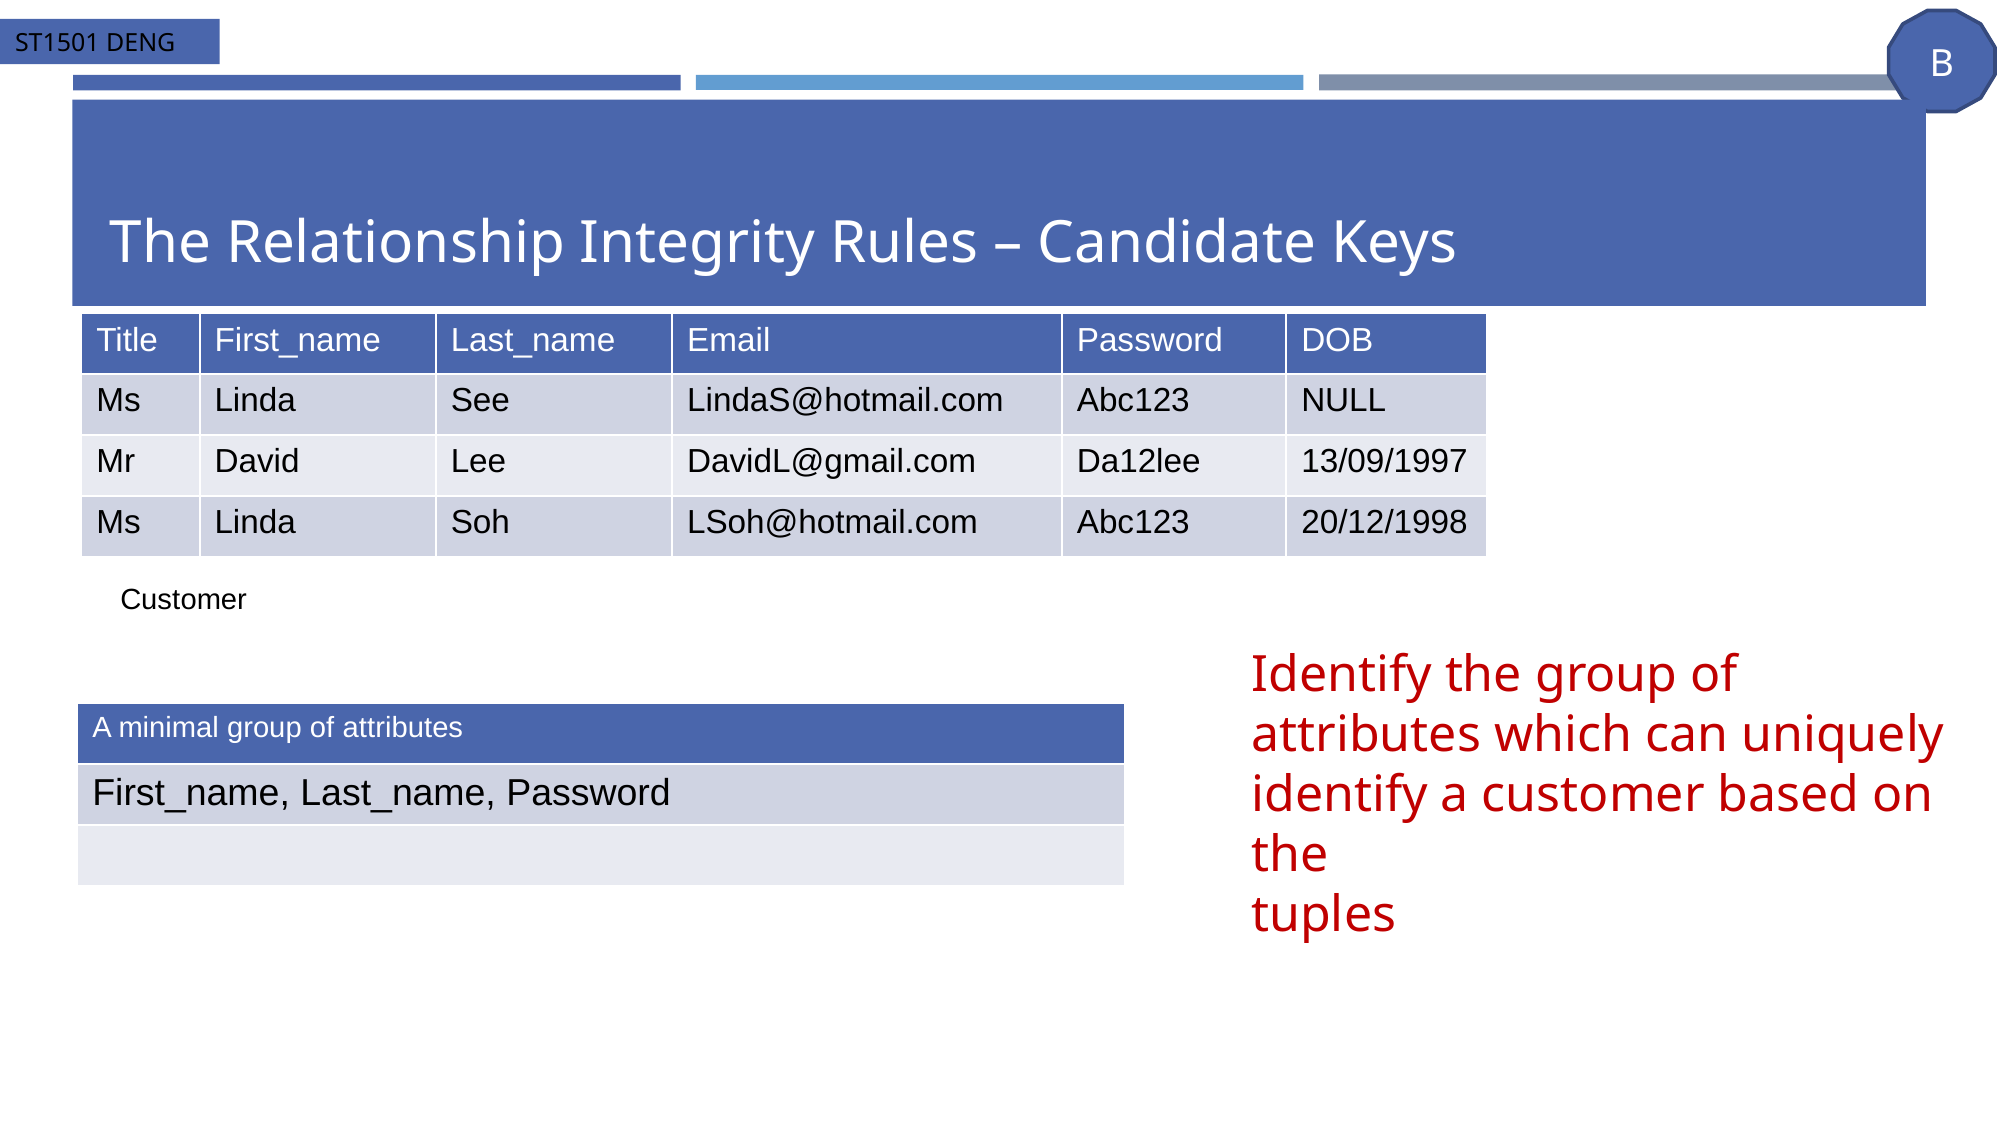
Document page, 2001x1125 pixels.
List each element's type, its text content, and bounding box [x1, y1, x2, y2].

table_header Email [673, 314, 1061, 373]
text_box Identify the group of attributes which can uniquely identify a customer based on the tuples [1236, 633, 1965, 949]
table_header DOB [1287, 314, 1486, 373]
table_cell [78, 826, 1124, 885]
table_cell LindaS@hotmail.com [673, 375, 1061, 434]
table_cell See [437, 375, 671, 434]
table_cell Linda [201, 375, 435, 434]
table_header Title [82, 314, 199, 373]
table_header Last_name [437, 314, 671, 373]
table_cell First_name, Last_name, Password [78, 765, 1124, 824]
table_cell Mr [82, 436, 199, 495]
text_box Customer [105, 573, 263, 624]
table_cell NULL [1287, 375, 1486, 434]
table_header Password [1063, 314, 1285, 373]
table_cell Soh [437, 497, 671, 556]
table_cell Linda [201, 497, 435, 556]
table_cell LSoh@hotmail.com [673, 497, 1061, 556]
table_cell Abc123 [1063, 497, 1285, 556]
table_cell DavidL@gmail.com [673, 436, 1061, 495]
table_header A minimal group of attributes [78, 704, 1124, 763]
table_cell David [201, 436, 435, 495]
table_cell 13/09/1997 [1287, 436, 1486, 495]
table_cell Ms [82, 375, 199, 434]
table_cell 20/12/1998 [1287, 497, 1486, 556]
table_cell Da12lee [1063, 436, 1285, 495]
table_cell Abc123 [1063, 375, 1285, 434]
title The Relationship Integrity Rules – Candidate Keys [94, 119, 1904, 282]
table_cell Lee [437, 436, 671, 495]
table_header First_name [201, 314, 435, 373]
table_cell Ms [82, 497, 199, 556]
